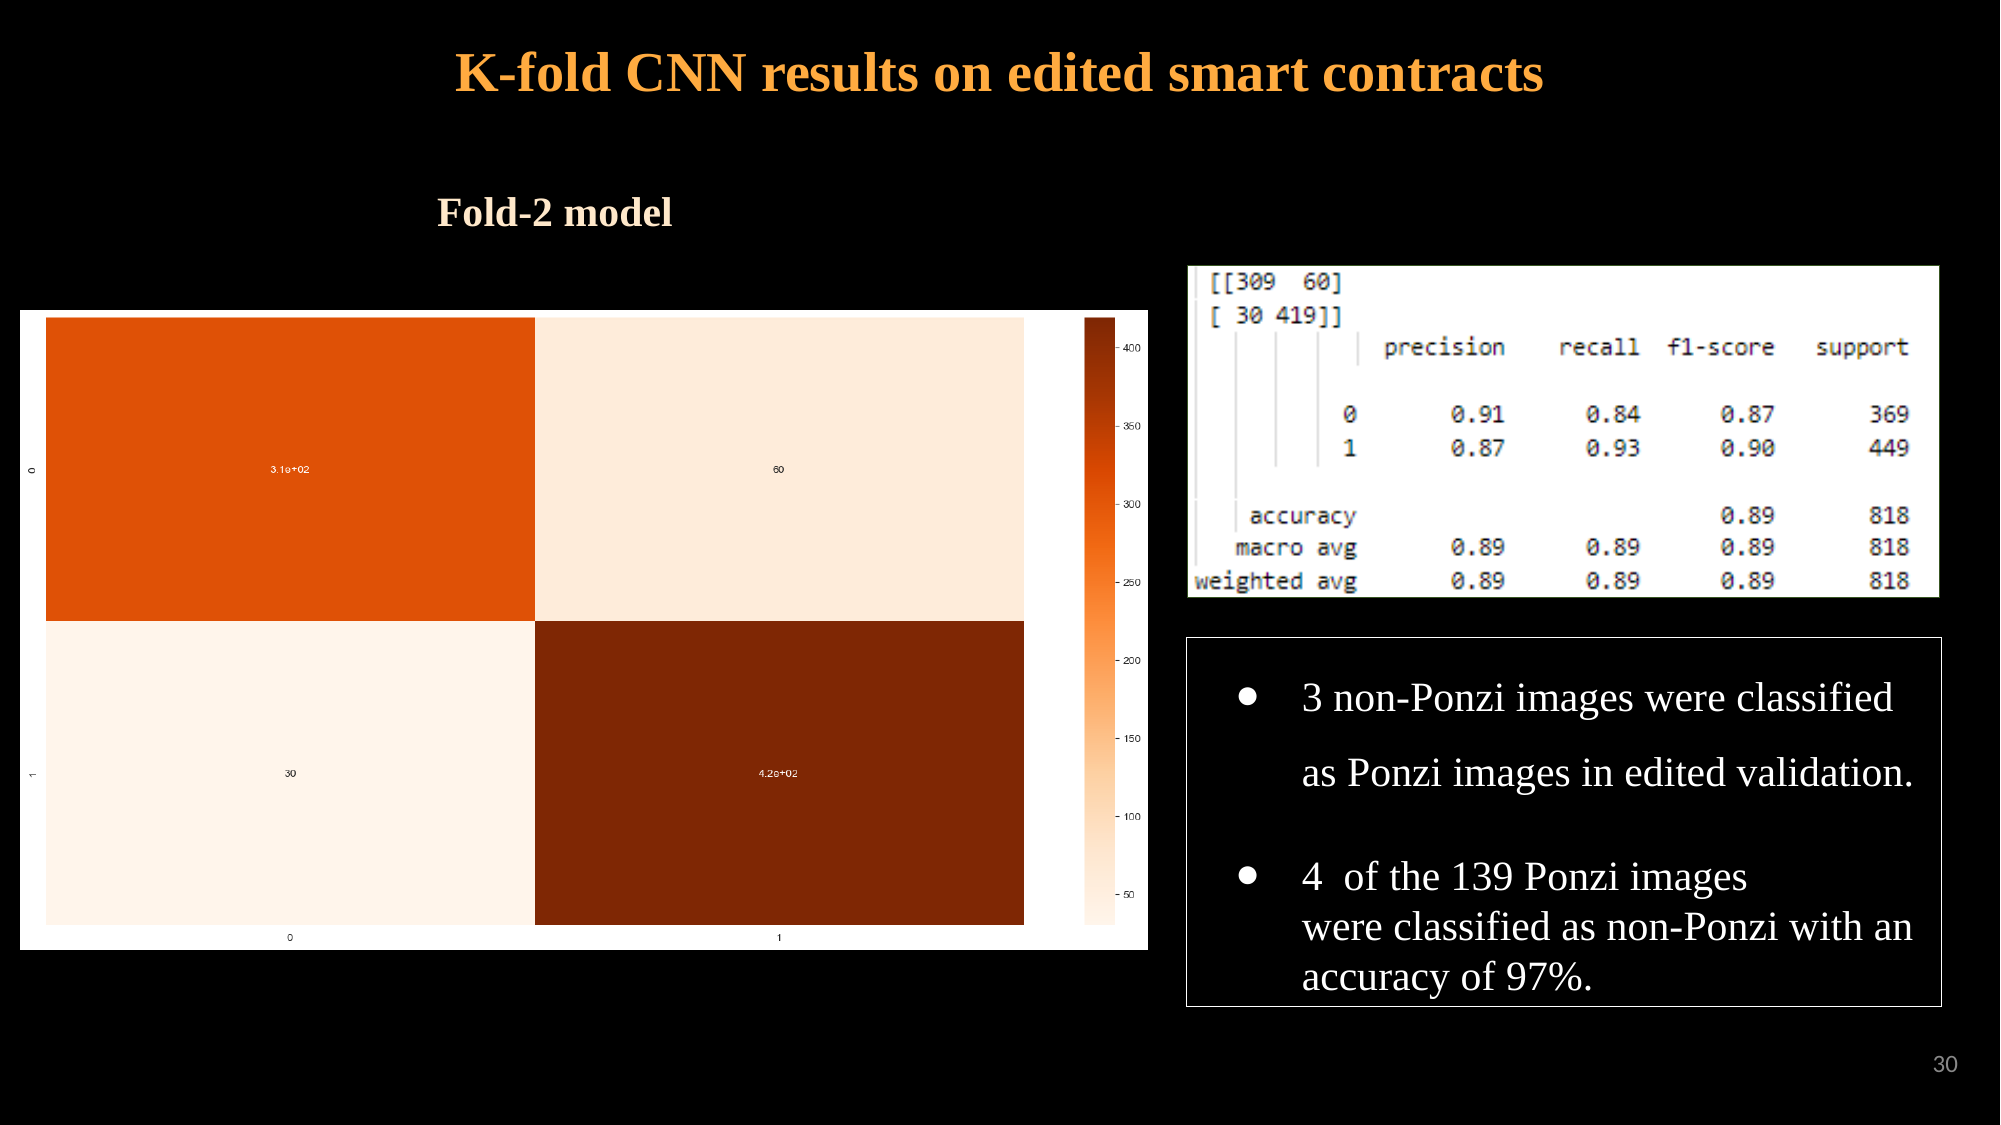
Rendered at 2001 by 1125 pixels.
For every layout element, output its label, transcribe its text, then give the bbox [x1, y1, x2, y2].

text_box Fold-2 model [422, 169, 745, 250]
picture [1187, 265, 1940, 598]
text_box 3 non-Ponzi images were classified as Ponzi images in edited validation. 4 of the 139 Ponzi images were classified as non-Ponzi with an accuracy of 97%. [1186, 637, 1942, 1007]
text_box K-fold CNN results on edited smart contracts [200, 14, 1800, 154]
picture [19, 309, 1148, 950]
slide_number 30 [1853, 1019, 1974, 1106]
